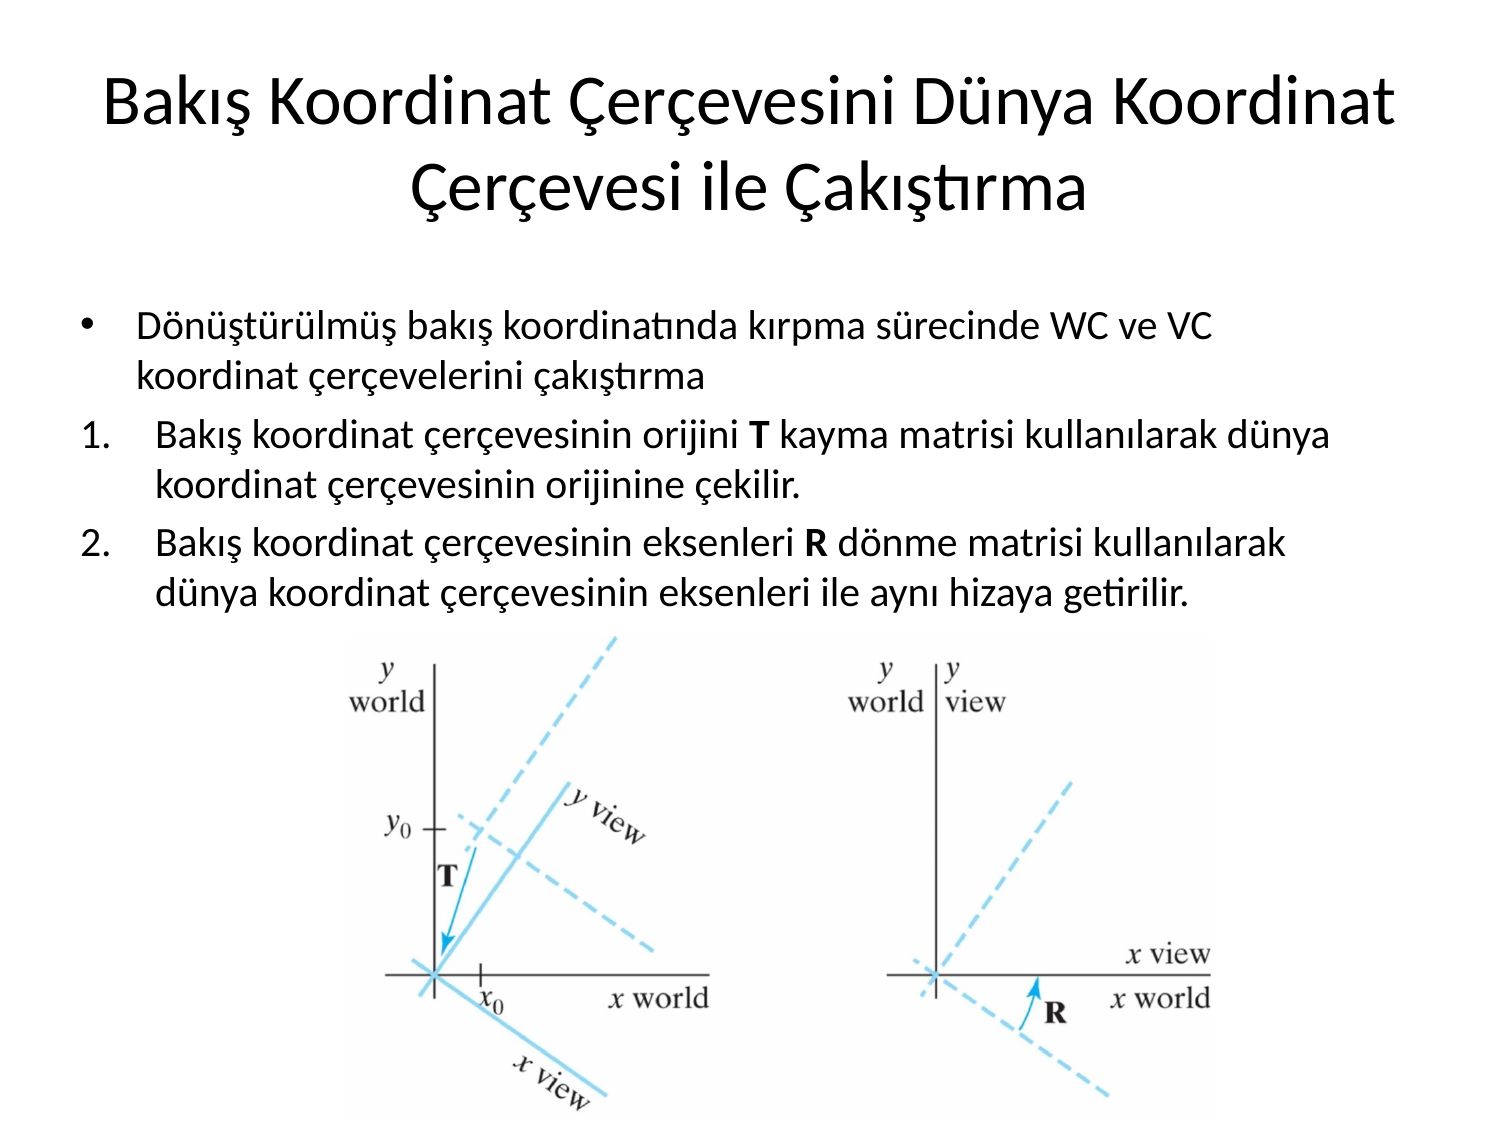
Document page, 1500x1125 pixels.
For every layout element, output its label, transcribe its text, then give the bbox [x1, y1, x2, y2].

picture [348, 635, 1211, 1117]
title Bakış Koordinat Çerçevesini Dünya Koordinat Çerçevesi ile Çakıştırma [75, 45, 1425, 233]
list Dönüştürülmüş bakış koordinatında kırpma sürecinde WC ve VC koordinat çerçevelerini çakıştırma Bakış koordinat çerçevesinin orijini T kayma matrisi kullanılarak dünya koordinat çerçevesinin orijinine çekilir. Bakış koordinat çerçevesinin eksenleri R dönme matrisi kullanılarak dünya koordinat çerçevesinin eksenleri ile aynı hizaya getirilir. [64, 290, 1400, 799]
